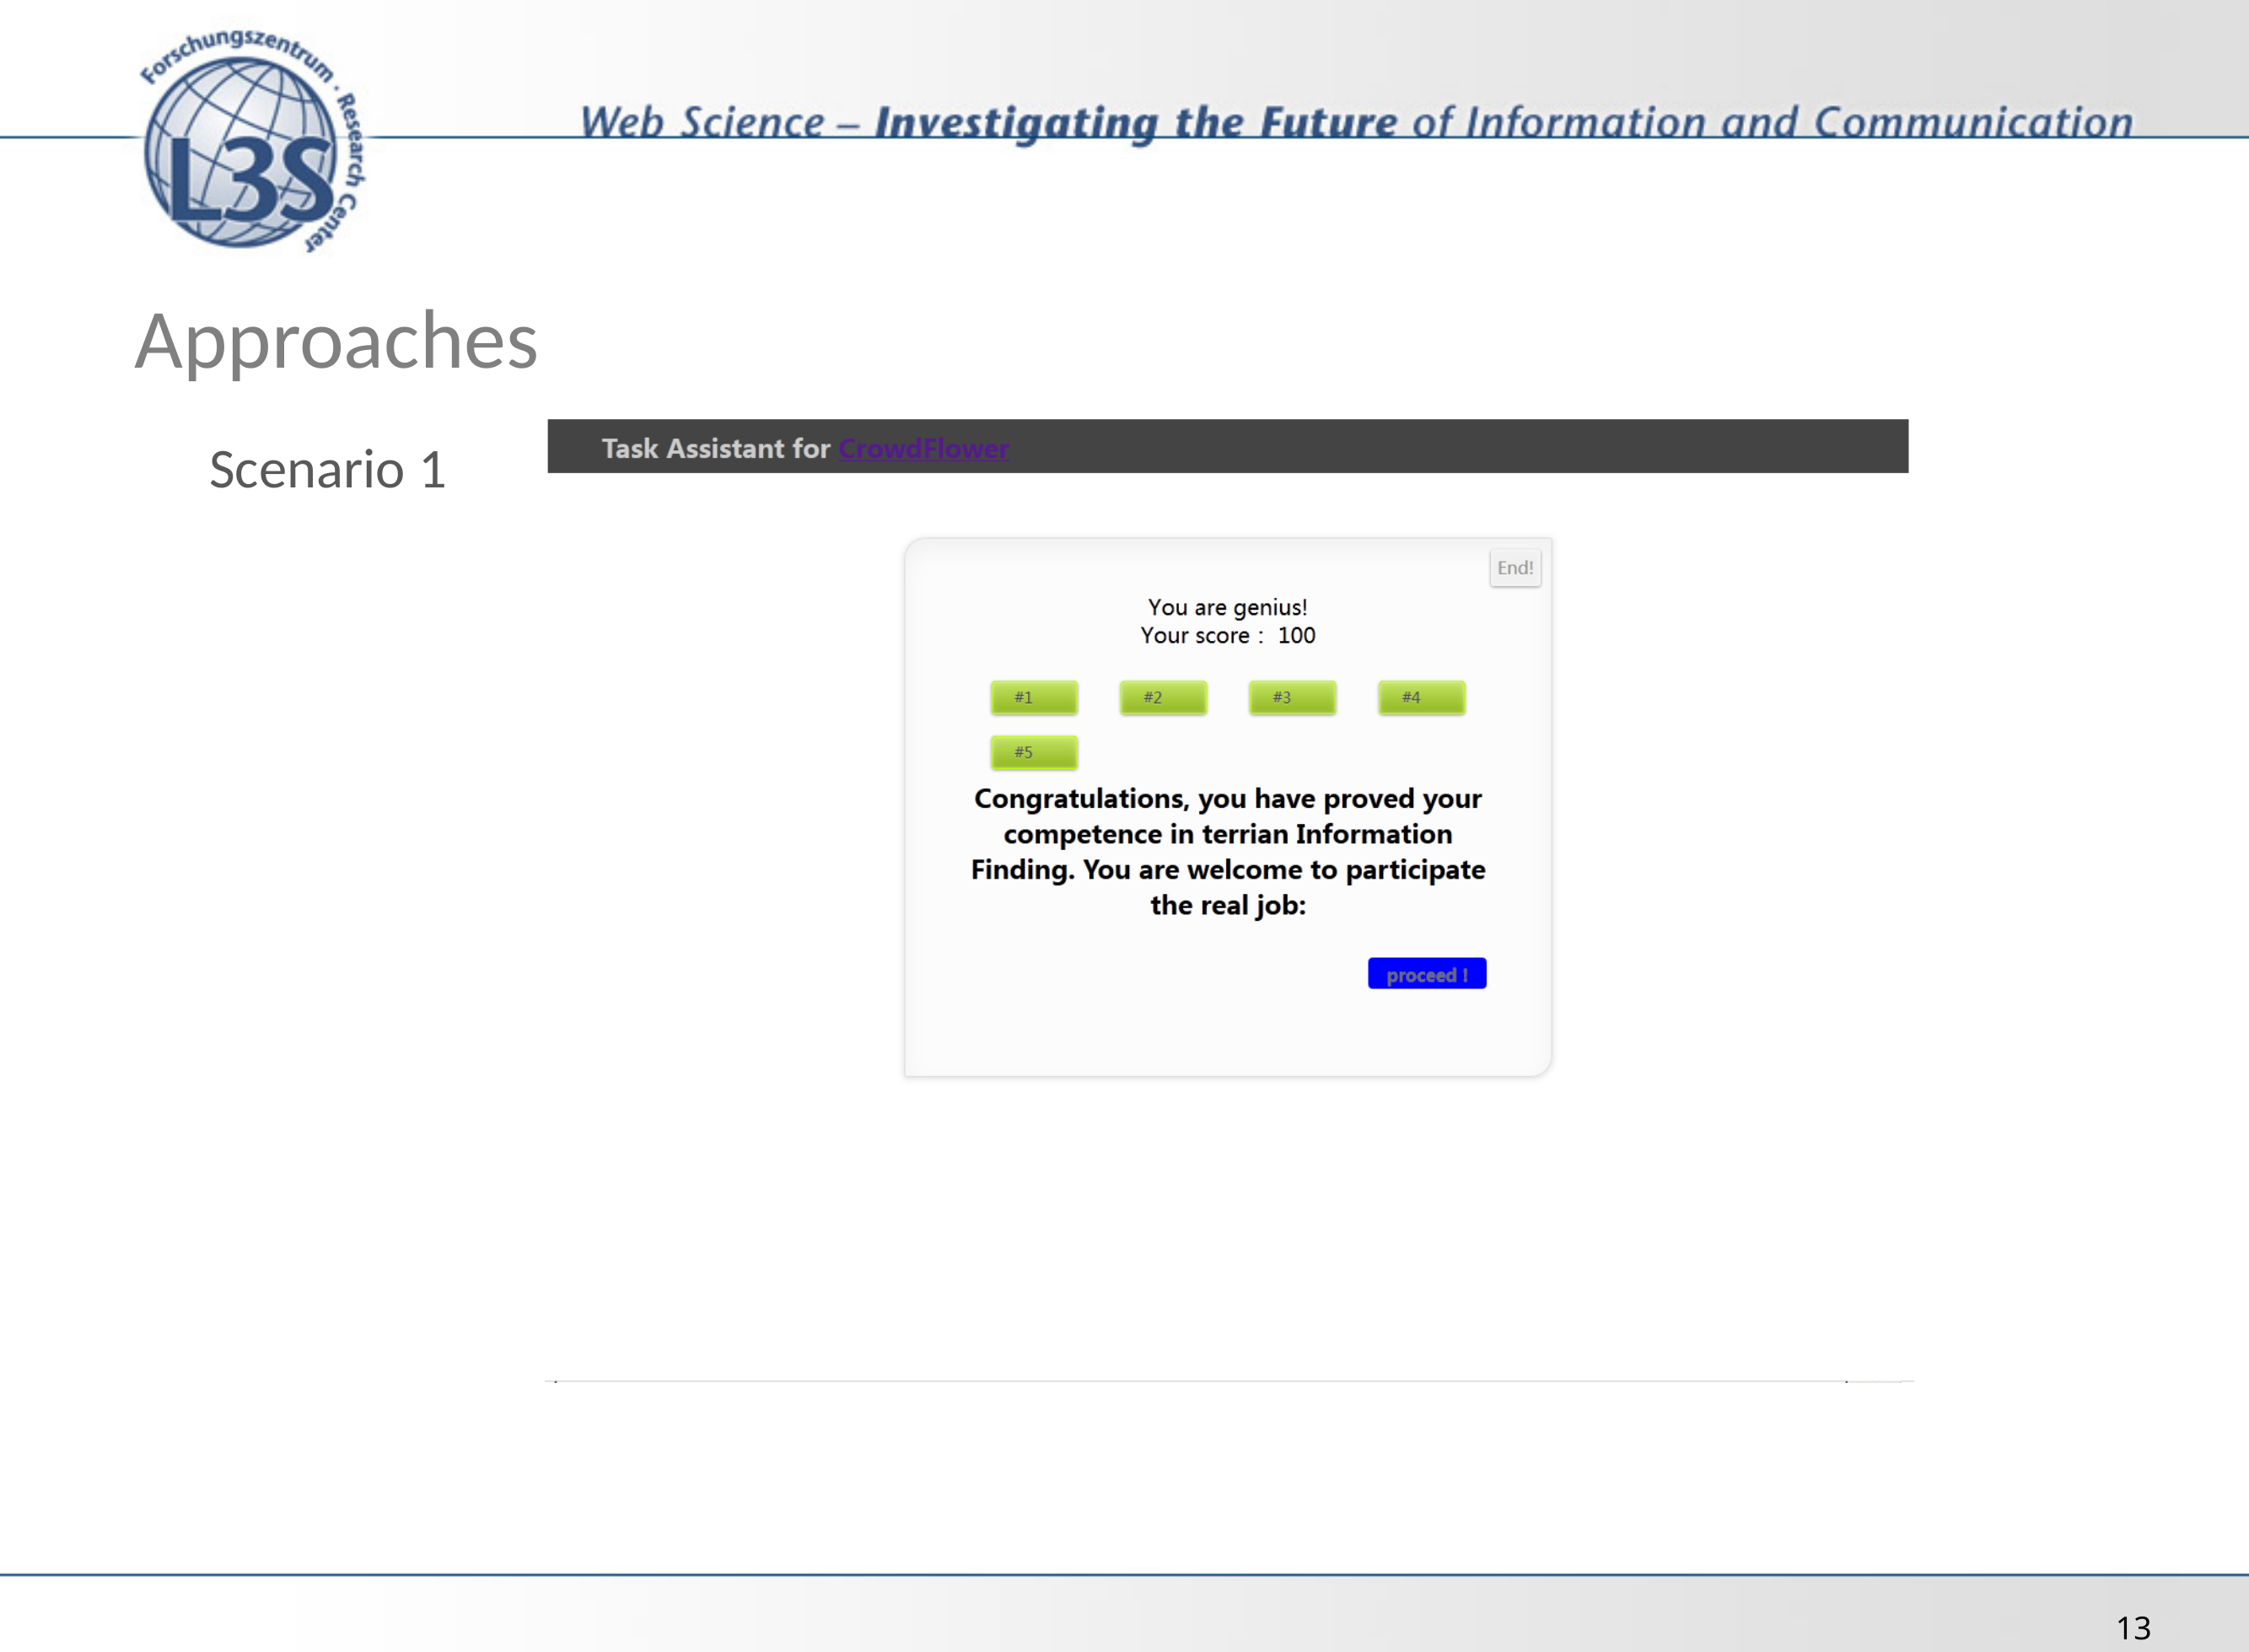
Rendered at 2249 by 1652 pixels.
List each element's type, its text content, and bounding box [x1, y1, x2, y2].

picture [0, 0, 2249, 1652]
text_box Approaches [112, 288, 2174, 381]
text_box Scenario 1 [196, 425, 494, 506]
text_box [1940, 1596, 2174, 1652]
